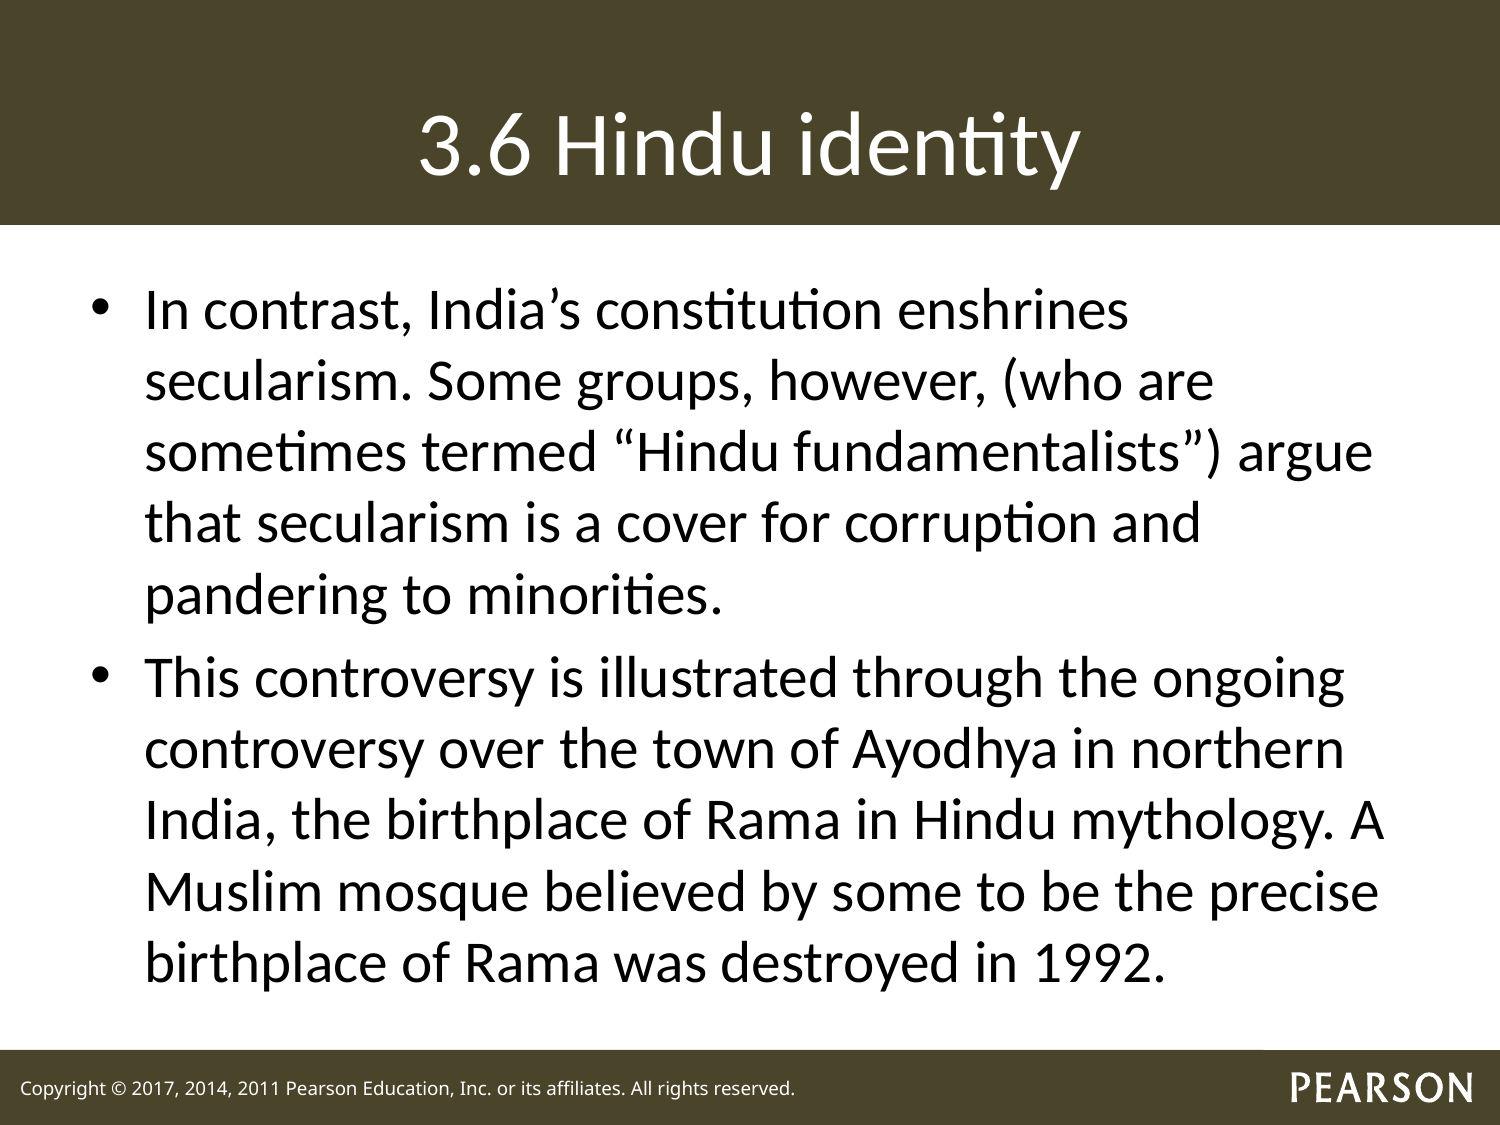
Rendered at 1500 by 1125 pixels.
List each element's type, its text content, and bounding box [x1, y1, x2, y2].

title 3.6 Hindu identity [75, 45, 1425, 233]
list In contrast, India’s constitution enshrines secularism. Some groups, however, (who are sometimes termed “Hindu fundamentalists”) argue that secularism is a cover for corruption and pandering to minorities. This controversy is illustrated through the ongoing controversy over the town of Ayodhya in northern India, the birthplace of Rama in Hindu mythology. A Muslim mosque believed by some to be the precise birthplace of Rama was destroyed in 1992. [75, 262, 1425, 1005]
